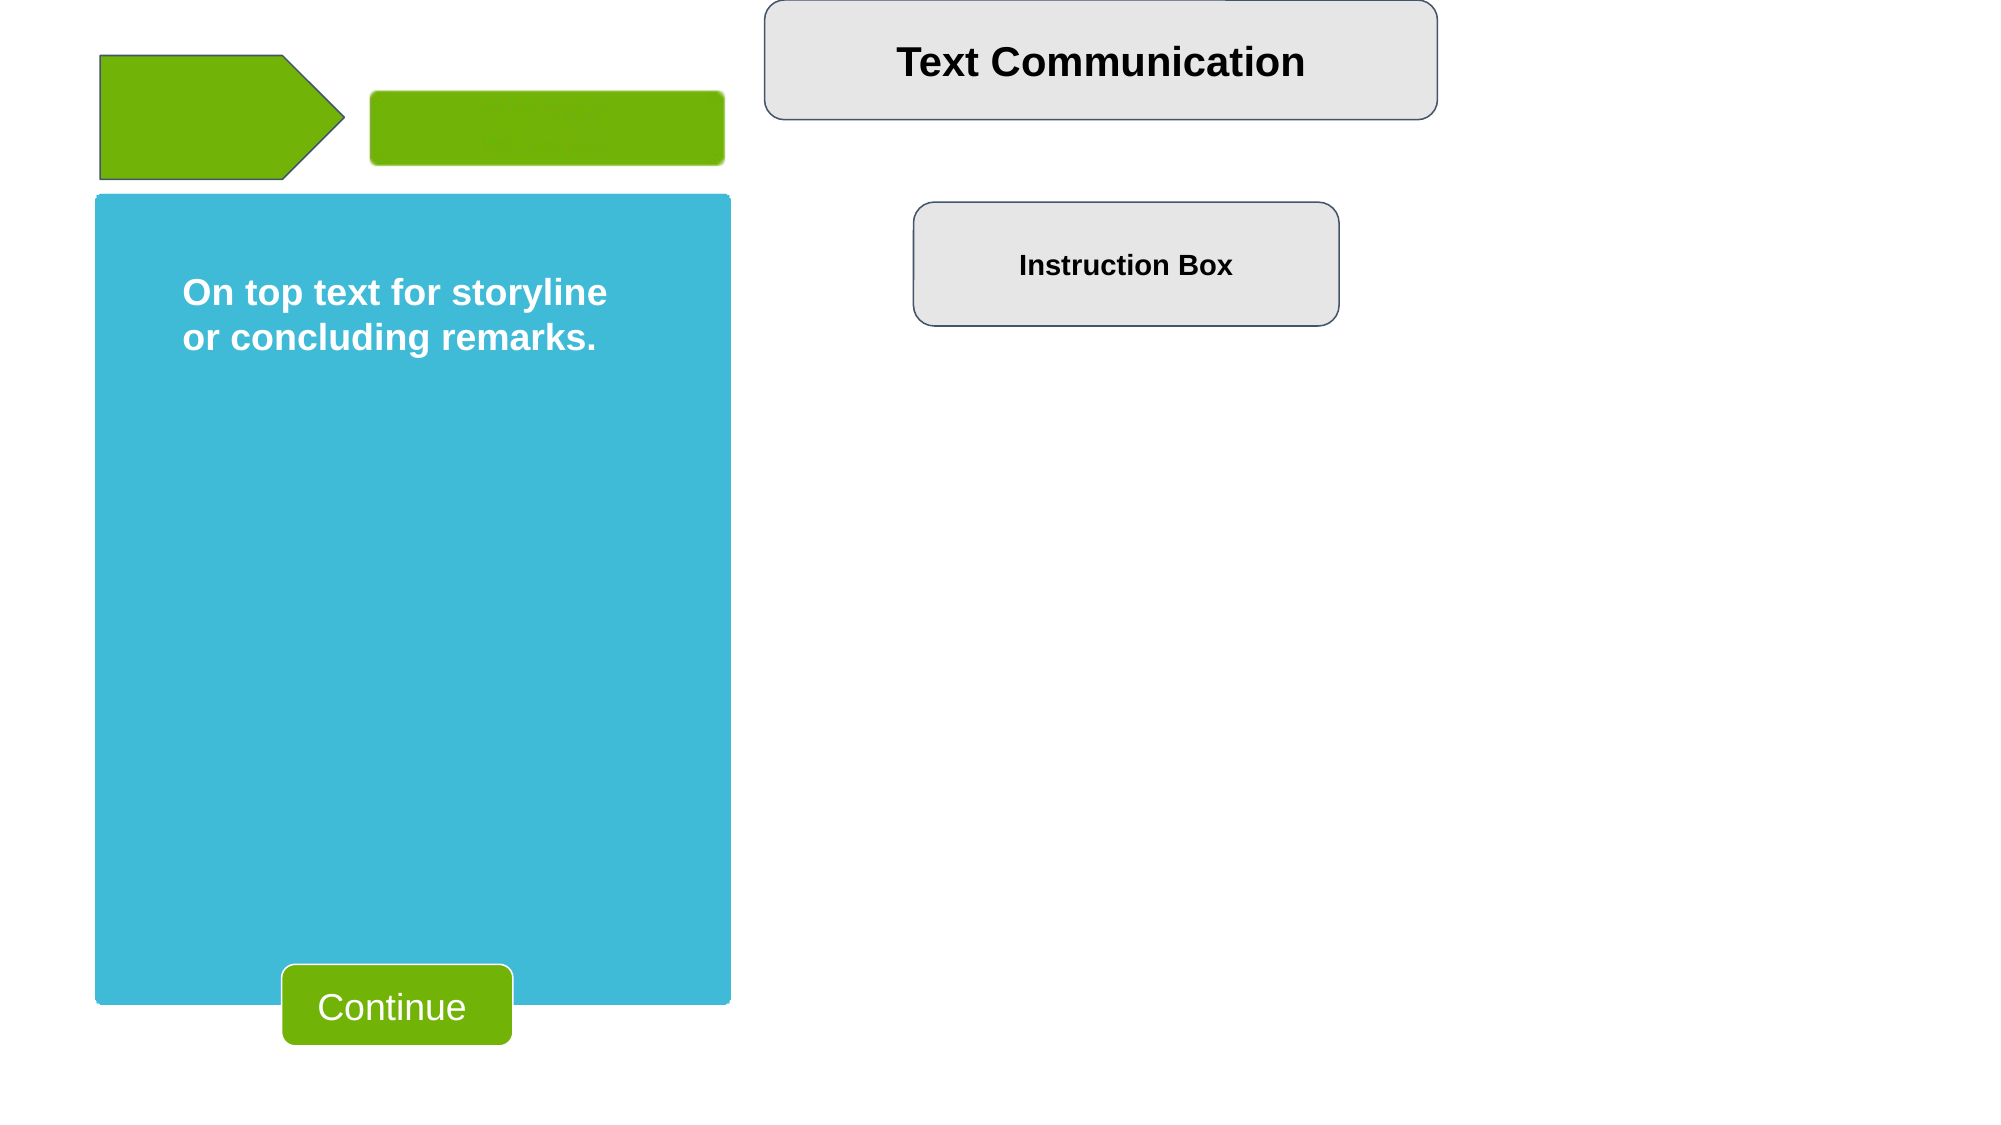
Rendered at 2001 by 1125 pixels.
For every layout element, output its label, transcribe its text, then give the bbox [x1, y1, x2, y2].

text_box Text Communication [764, 0, 1441, 120]
text_box Instruction Box [913, 202, 1340, 326]
picture [66, 89, 754, 1038]
text_box [100, 55, 345, 152]
